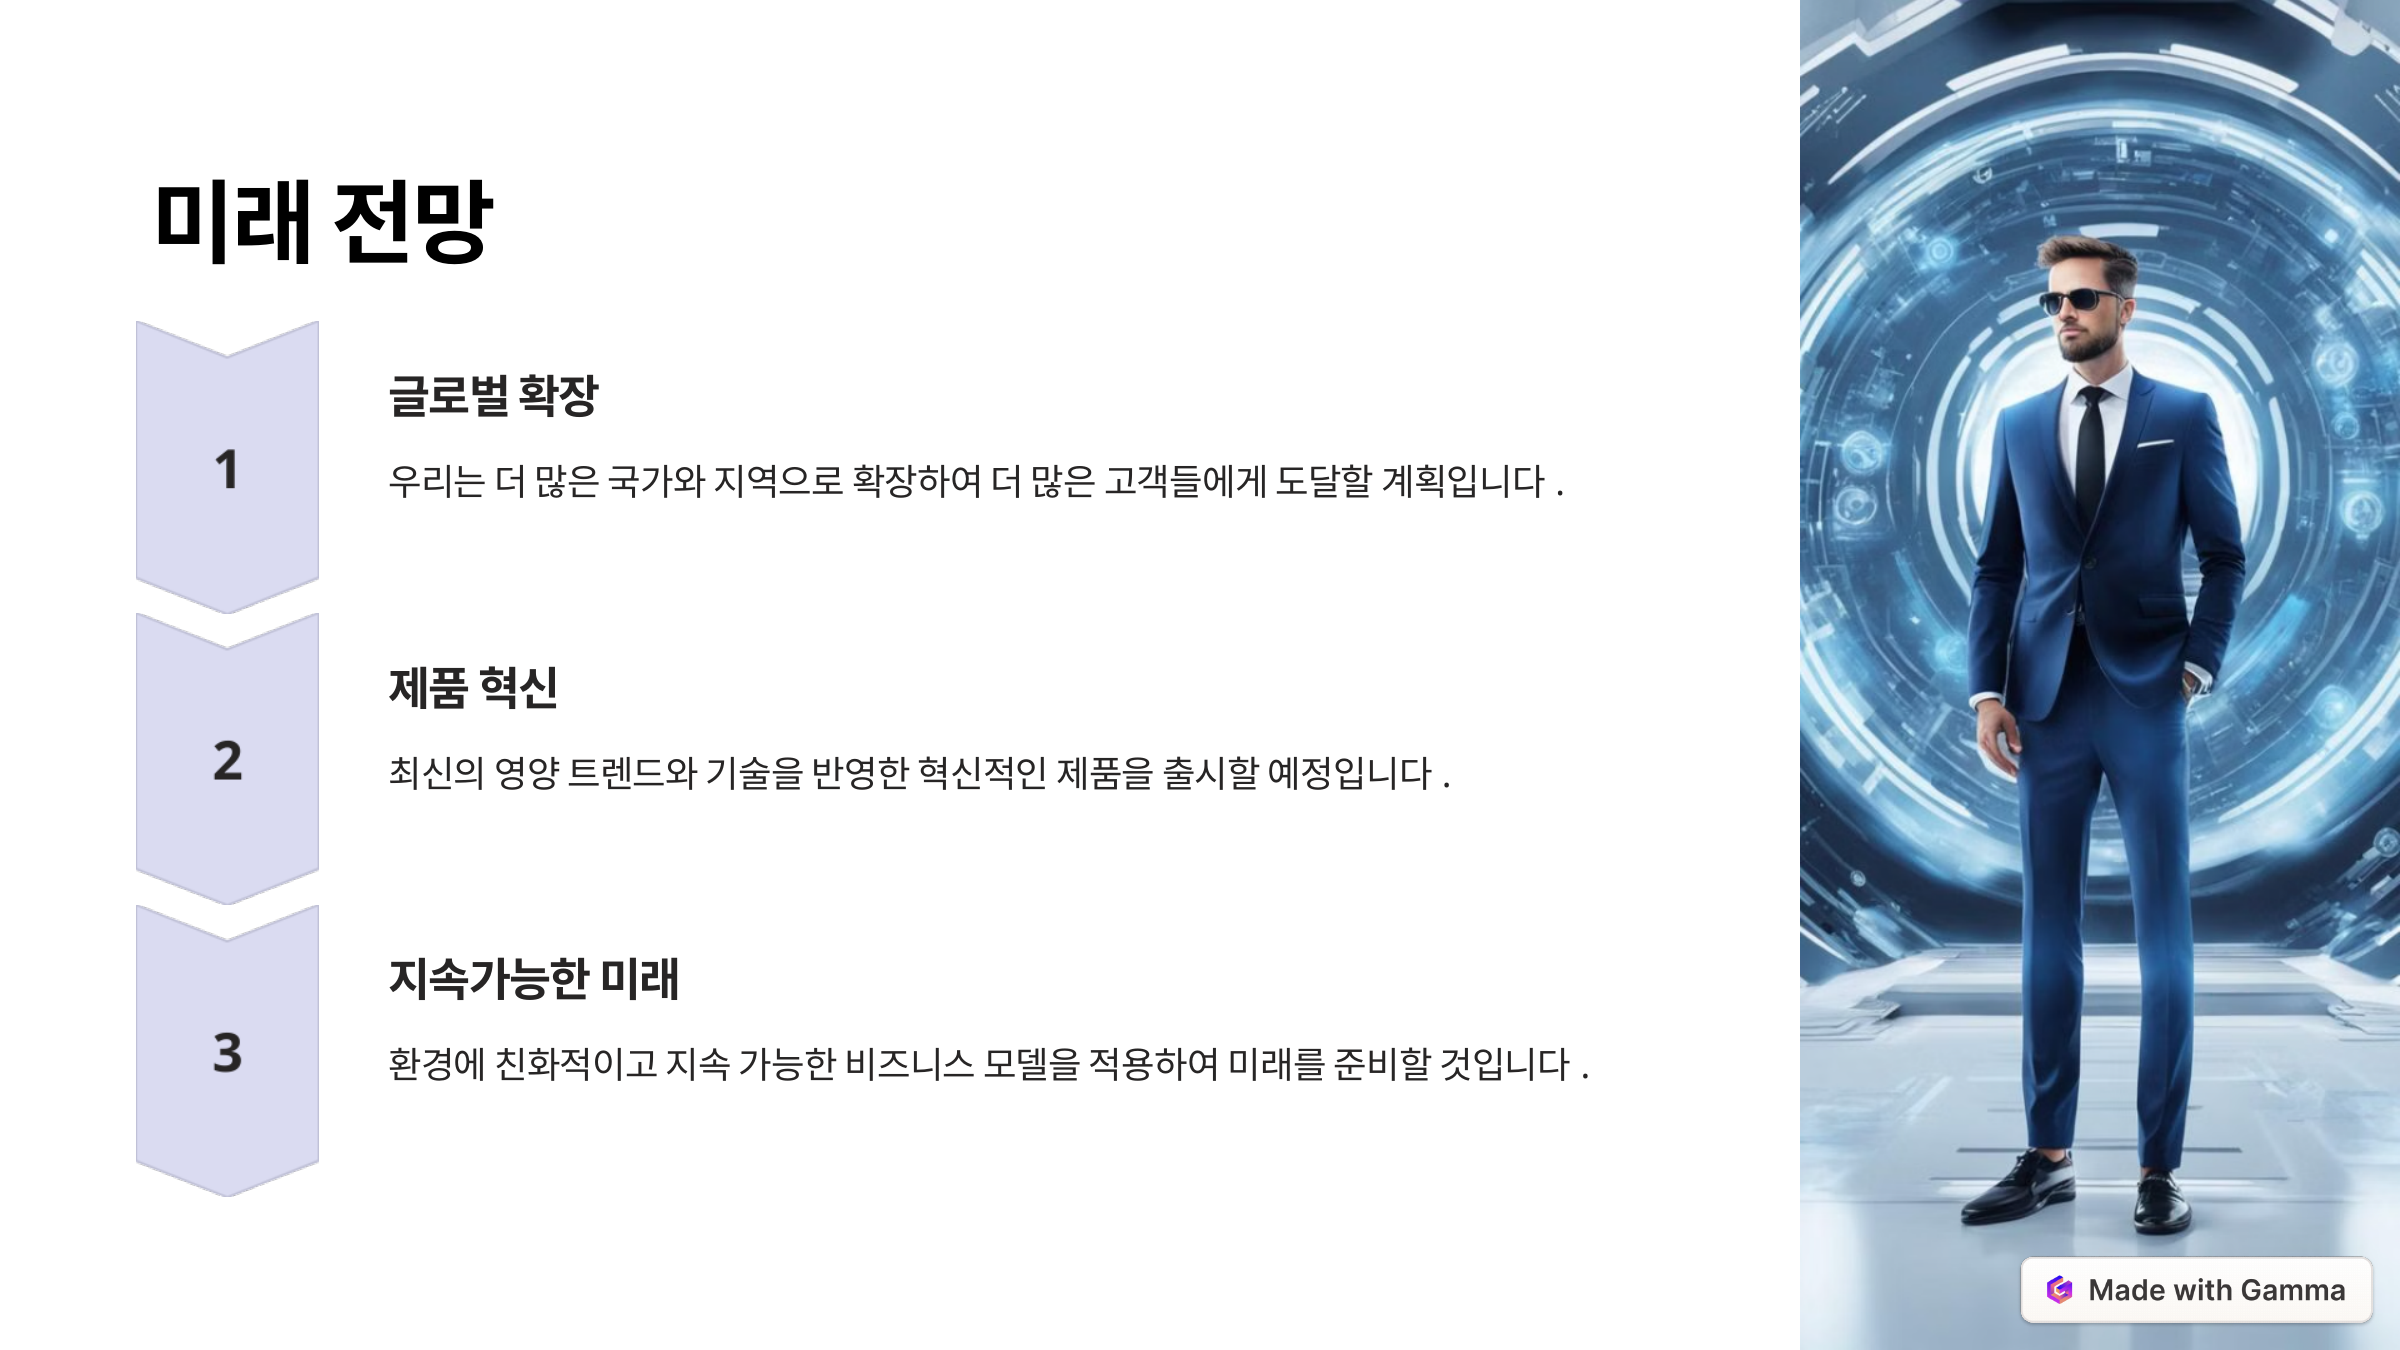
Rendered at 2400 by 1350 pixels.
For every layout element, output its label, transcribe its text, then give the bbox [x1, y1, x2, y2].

picture [136, 321, 319, 1197]
text_box 지속가능한 미래 [373, 941, 830, 999]
text_box 미래 전망 [136, 153, 1048, 268]
picture [1799, 0, 2400, 1350]
text_box 우리는 더 많은 국가와 지역으로 확장하여 더 많은 고객들에게 도달할 계획입니다. [373, 437, 1664, 496]
text_box 제품 혁신 [373, 649, 830, 707]
text_box 최신의 영양 트렌드와 기술을 반영한 혁신적인 제품을 출시할 예정입니다. [373, 728, 1664, 787]
text_box 글로벌 확장 [373, 358, 830, 416]
text_box [0, 0, 1799, 1350]
text_box 환경에 친화적이고 지속 가능한 비즈니스 모델을 적용하여 미래를 준비할 것입니다. [373, 1020, 1664, 1079]
